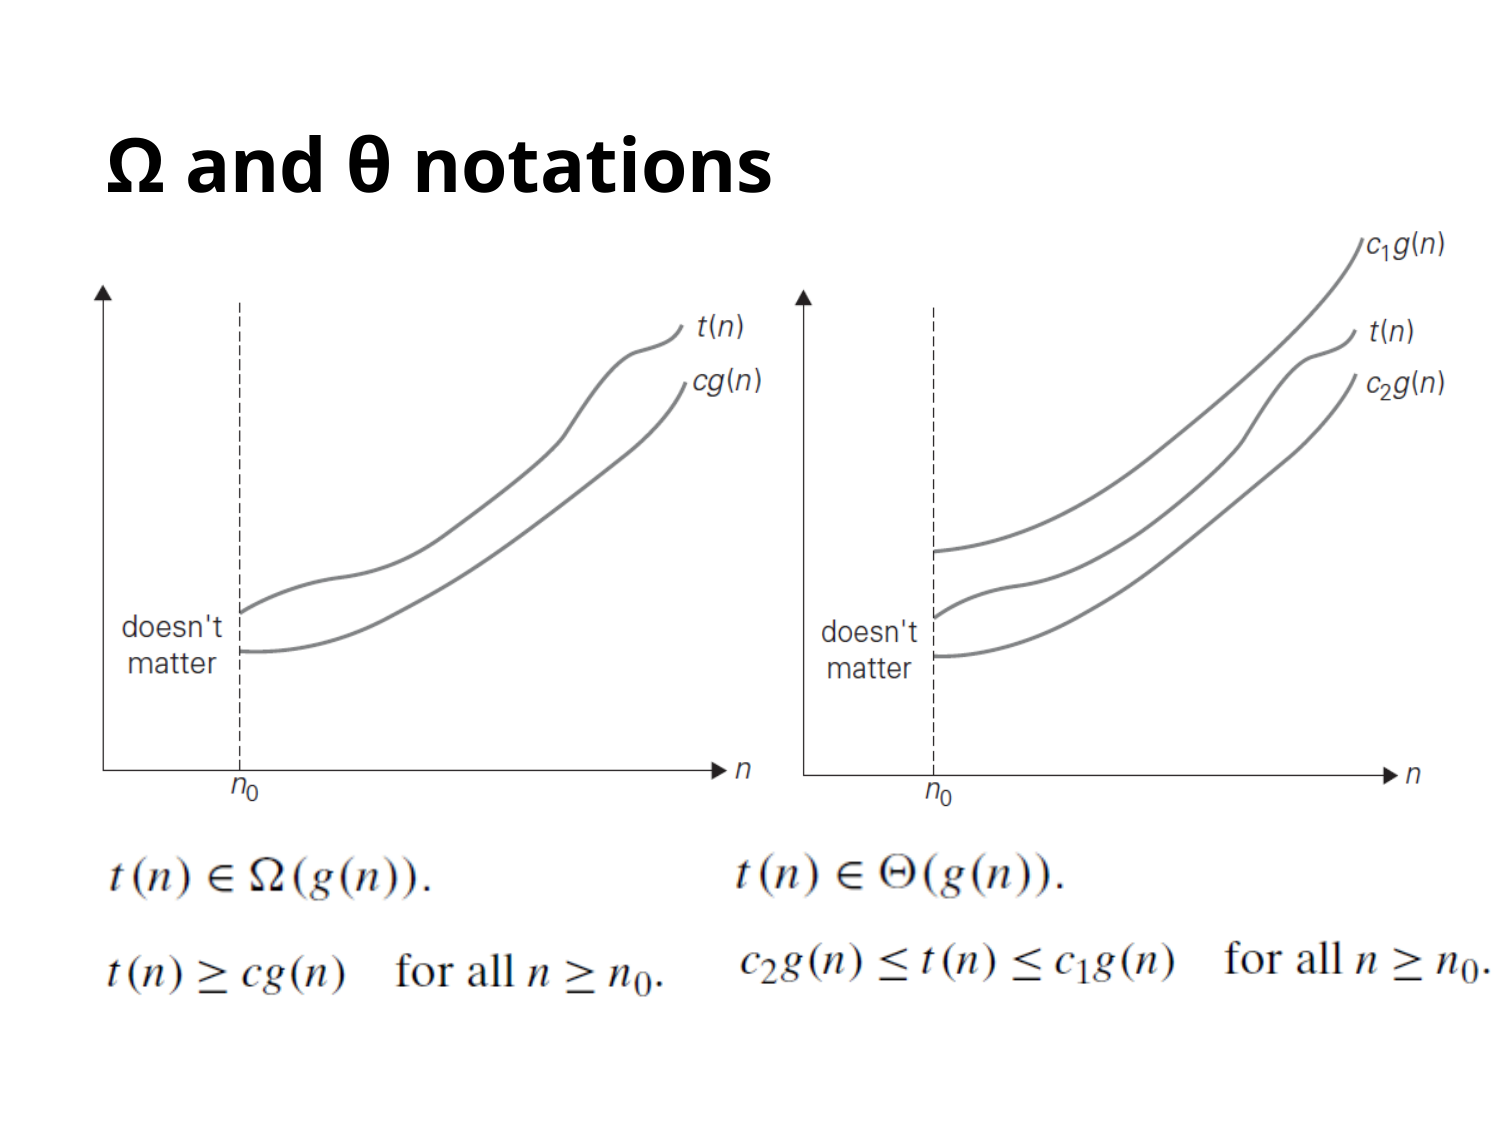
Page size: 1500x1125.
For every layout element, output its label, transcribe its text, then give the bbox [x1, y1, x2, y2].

picture [731, 933, 1500, 997]
picture [103, 840, 451, 907]
picture [91, 937, 681, 1020]
picture [731, 842, 1082, 907]
picture [74, 210, 1466, 815]
title Ω and θ notations [91, 59, 1397, 264]
